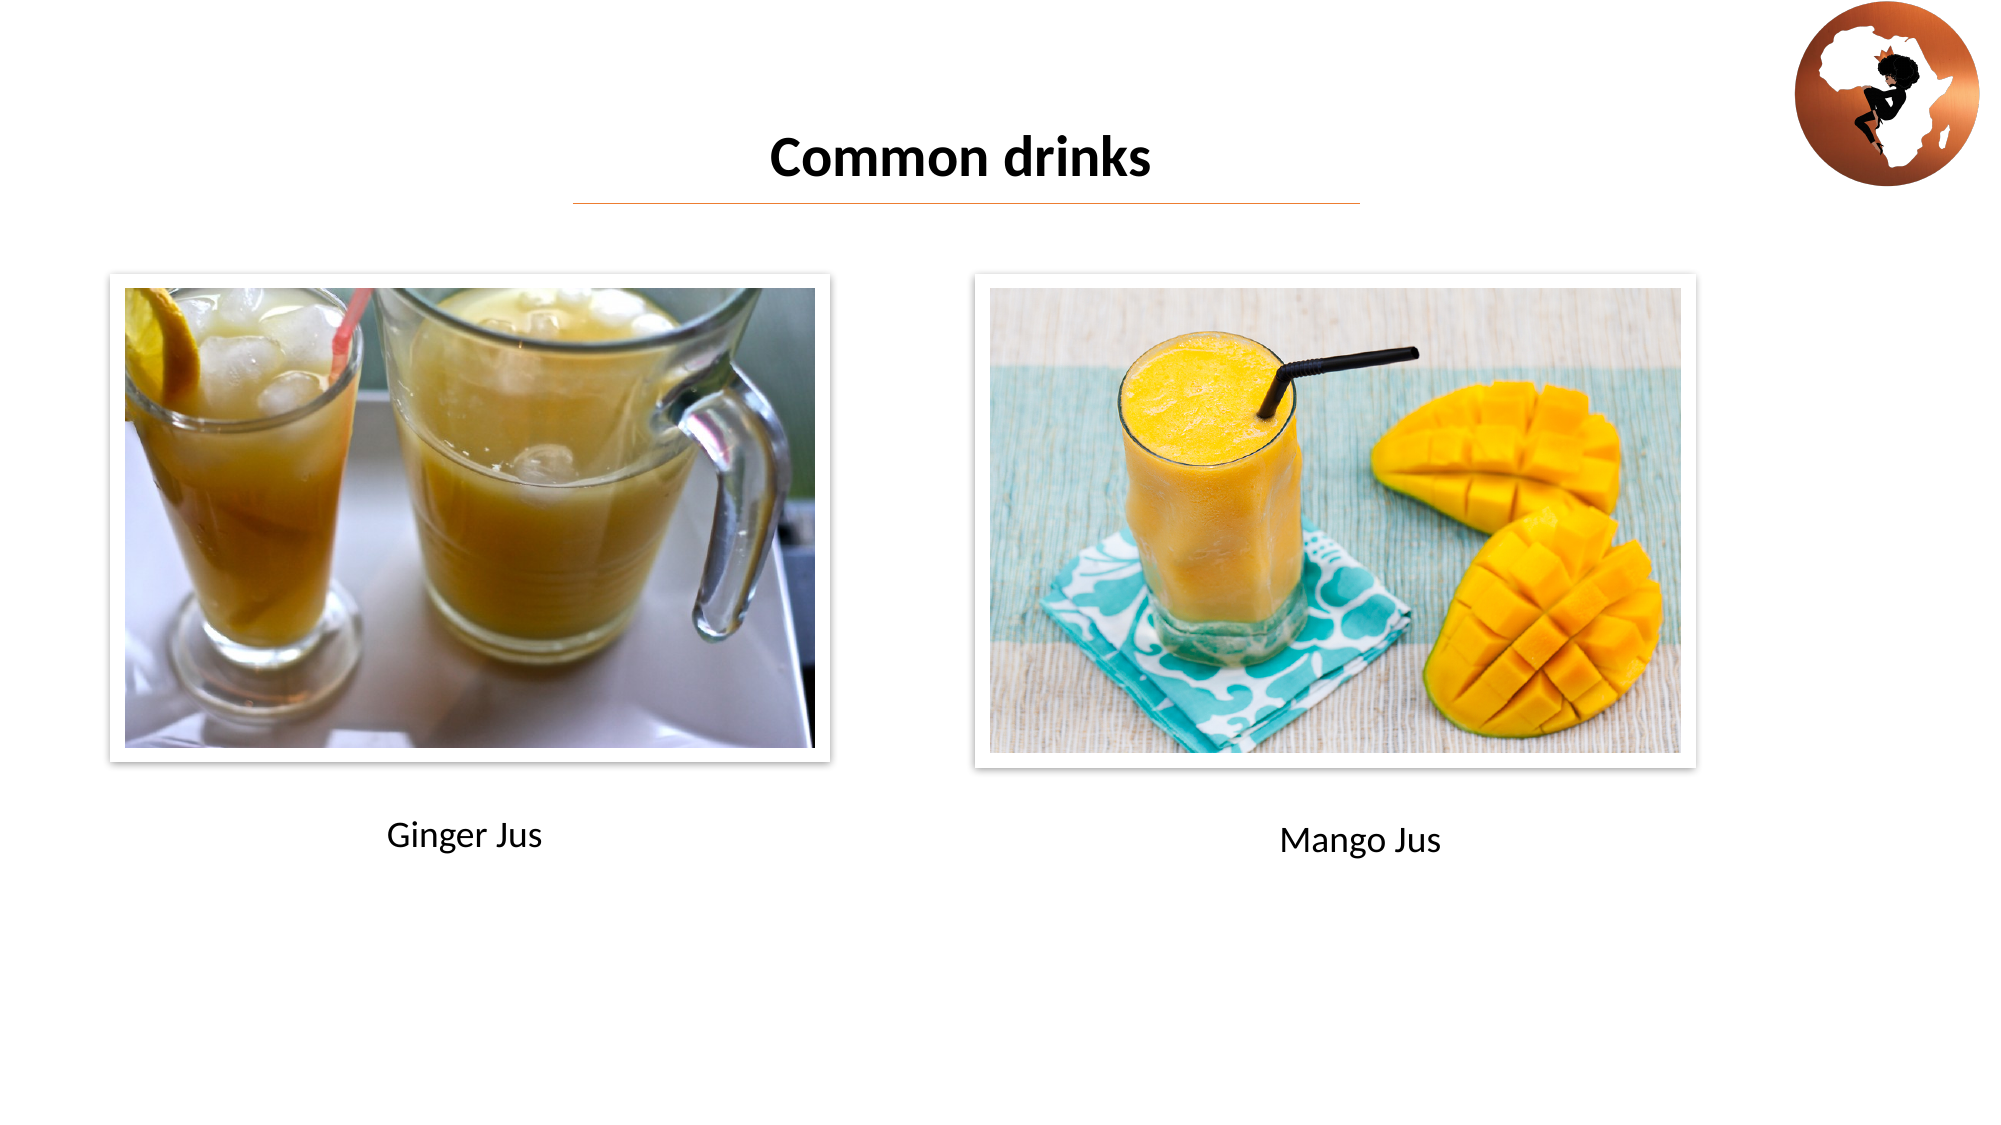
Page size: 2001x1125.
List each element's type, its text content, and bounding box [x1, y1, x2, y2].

text_box Common drinks [600, 110, 1336, 196]
picture [989, 288, 1682, 754]
picture [1772, 0, 2000, 189]
text_box Mango Jus [1264, 807, 1457, 868]
picture [124, 288, 816, 748]
text_box Ginger Jus [372, 802, 558, 862]
